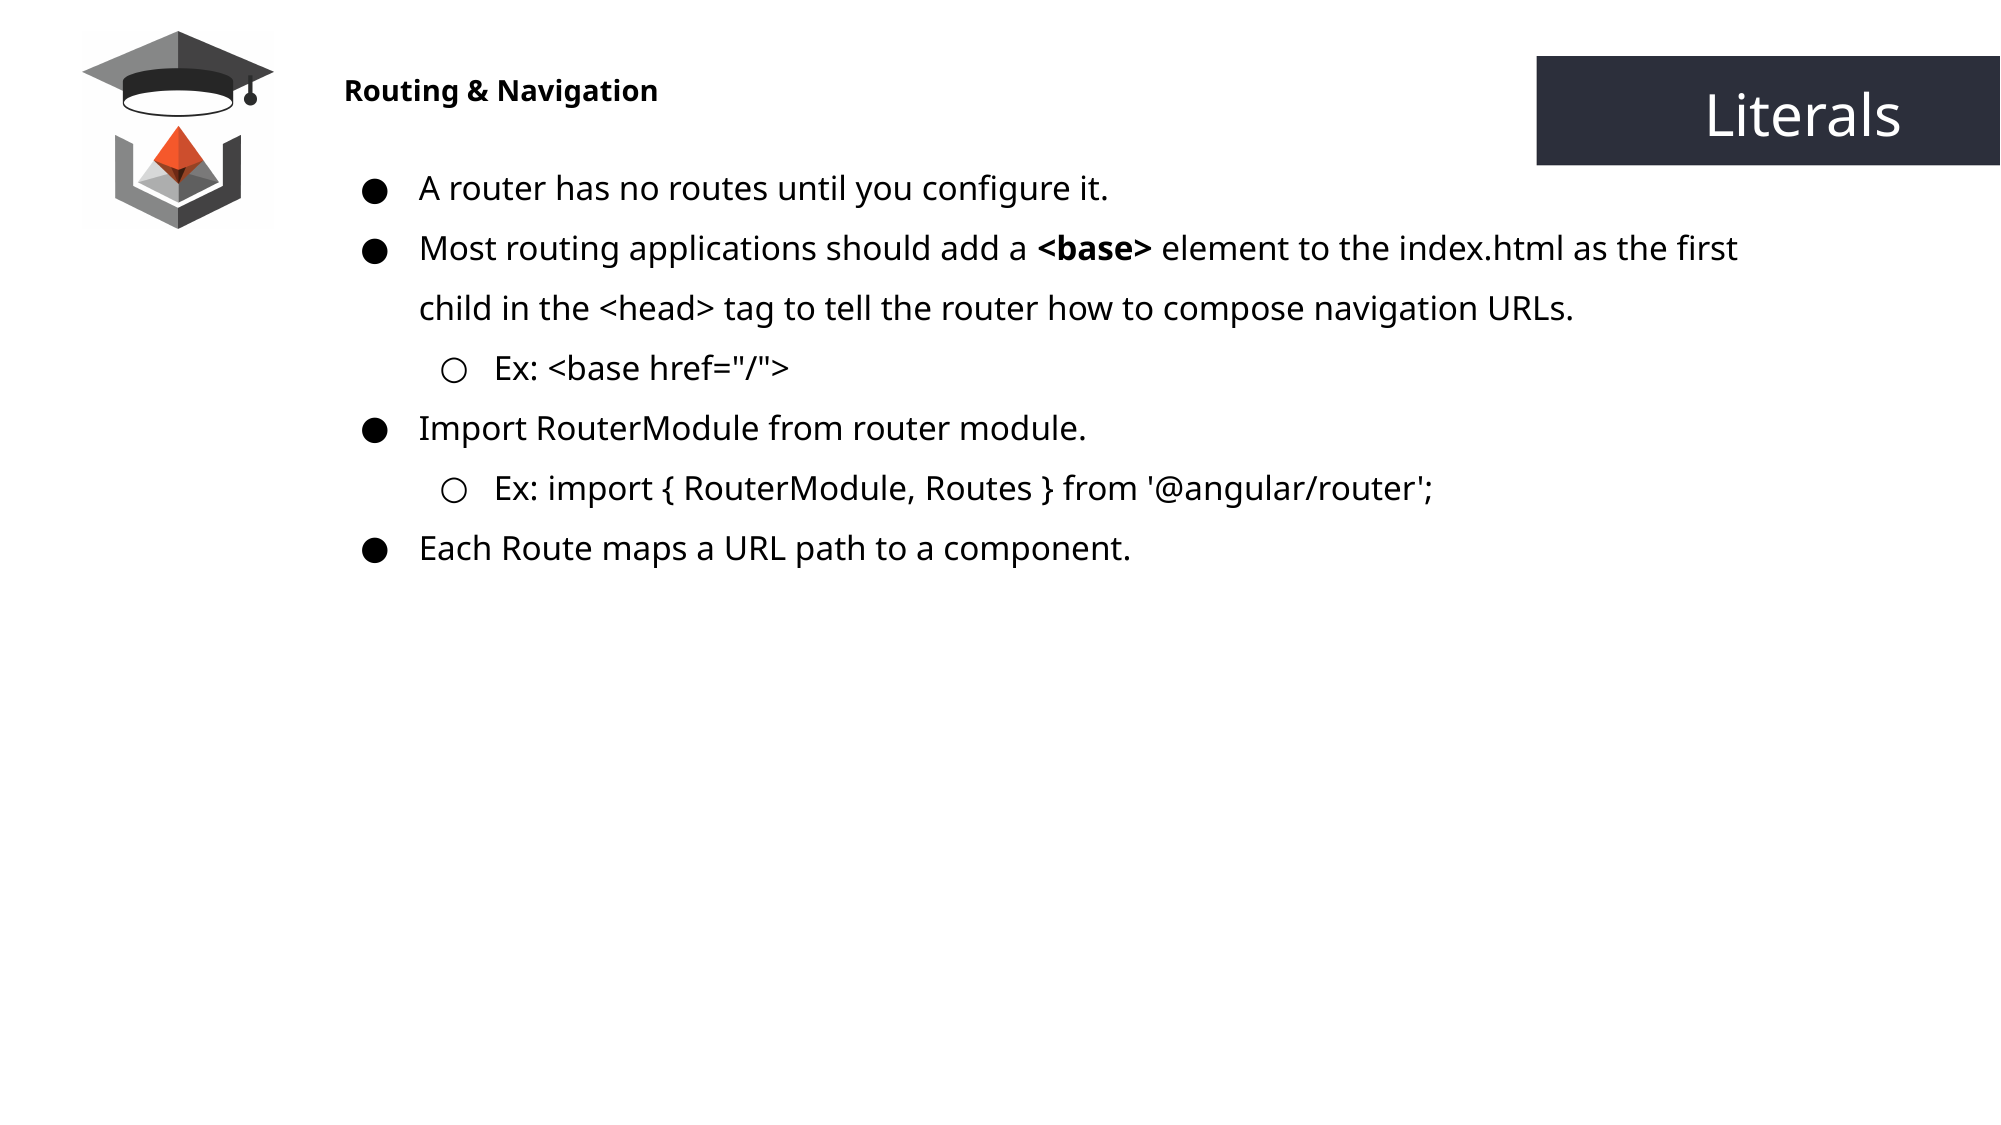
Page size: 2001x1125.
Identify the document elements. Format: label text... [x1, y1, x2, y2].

text_box Routing & Navigation A router has no routes until you configure it. Most routing applications should add a <base> element to the index.html as the first child in the <head> tag to tell the router how to compose navigation URLs. Ex: <base href="/"> Import RouterModule from router module. Ex: import { RouterModule, Routes } from '@angular/router'; Each Route maps a URL path to a component. [328, 57, 1795, 1069]
picture [82, 31, 274, 229]
picture [1534, 33, 2000, 191]
